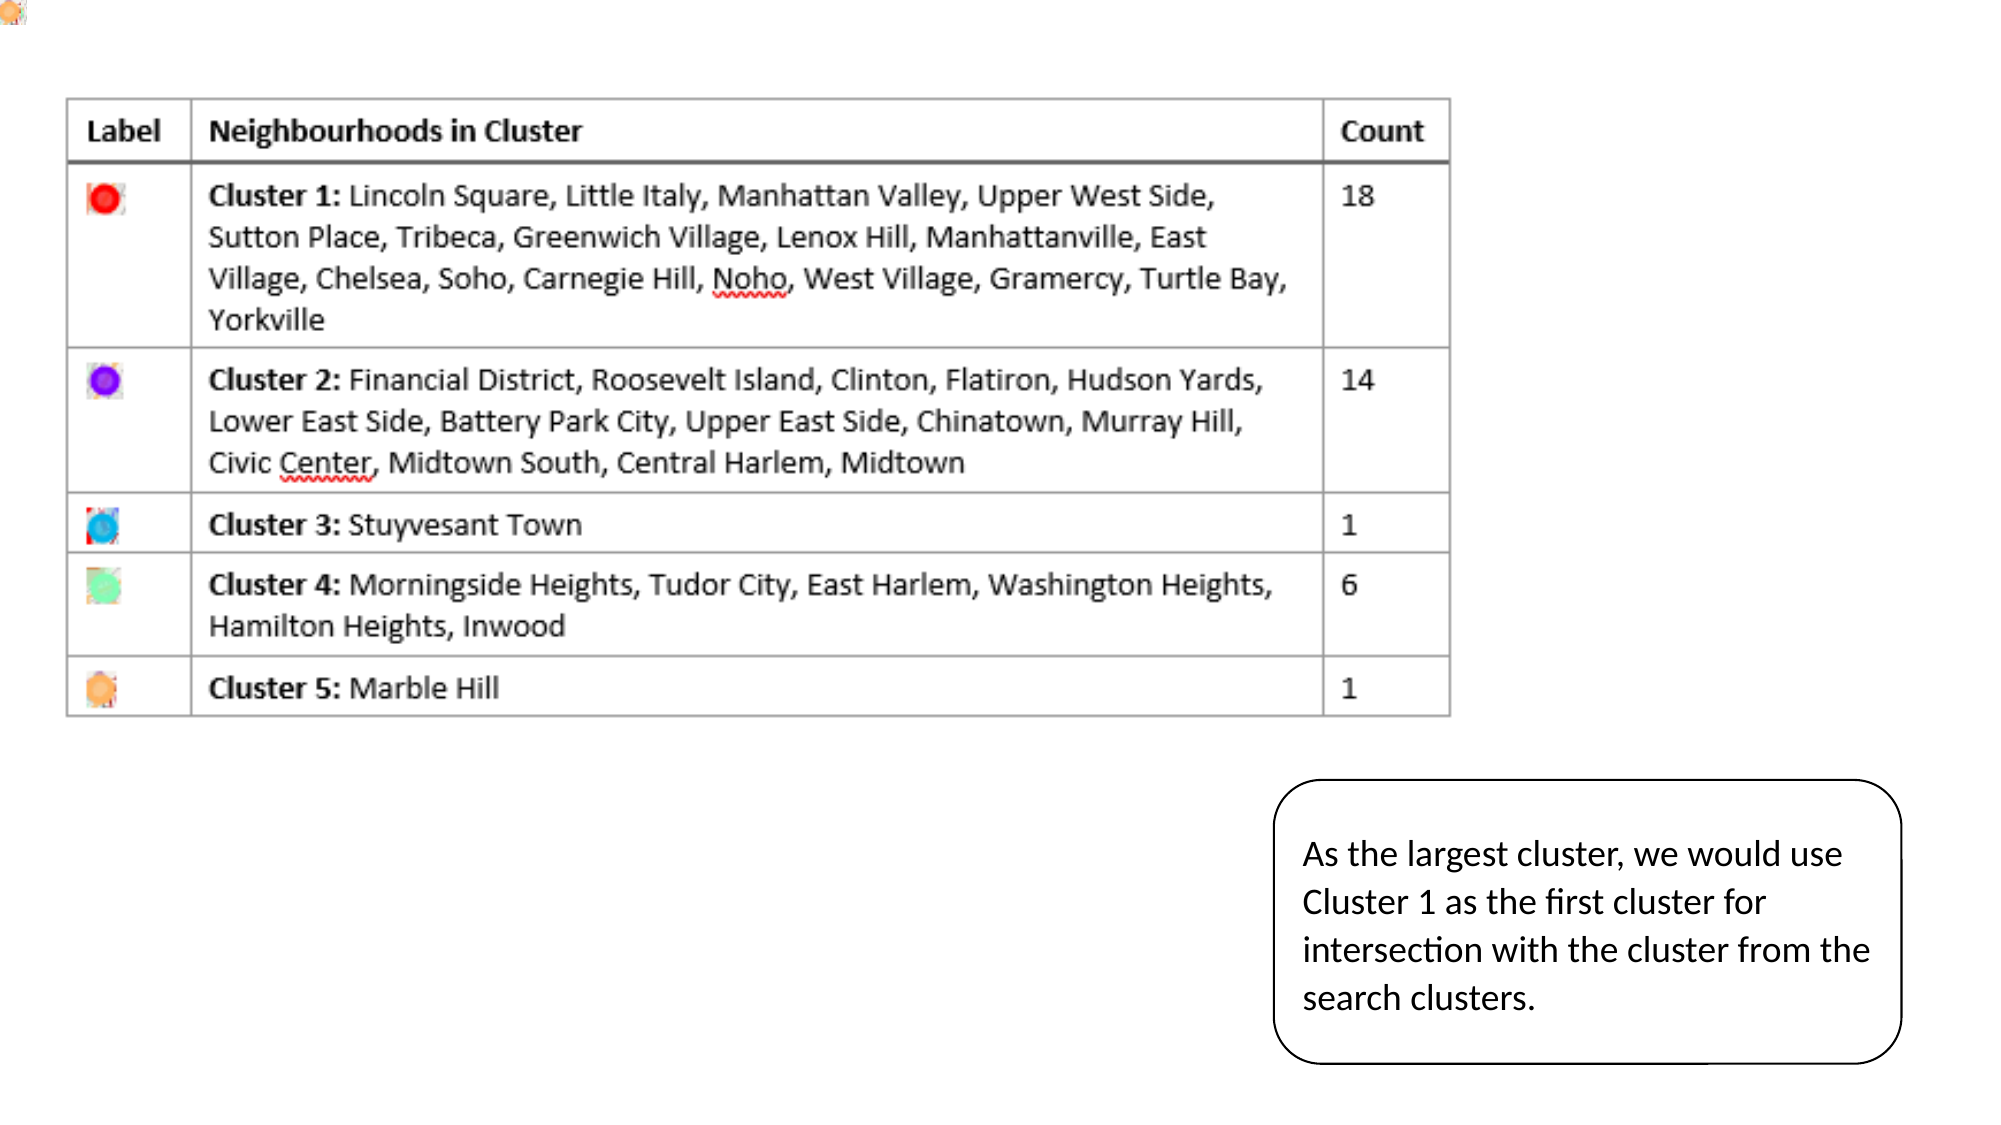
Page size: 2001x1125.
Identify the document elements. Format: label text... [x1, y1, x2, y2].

picture [0, 0, 27, 25]
text_box As the largest cluster, we would use Cluster 1 as the first cluster for intersection with the cluster from the search clusters. [1272, 778, 1903, 1065]
picture [55, 80, 1477, 744]
